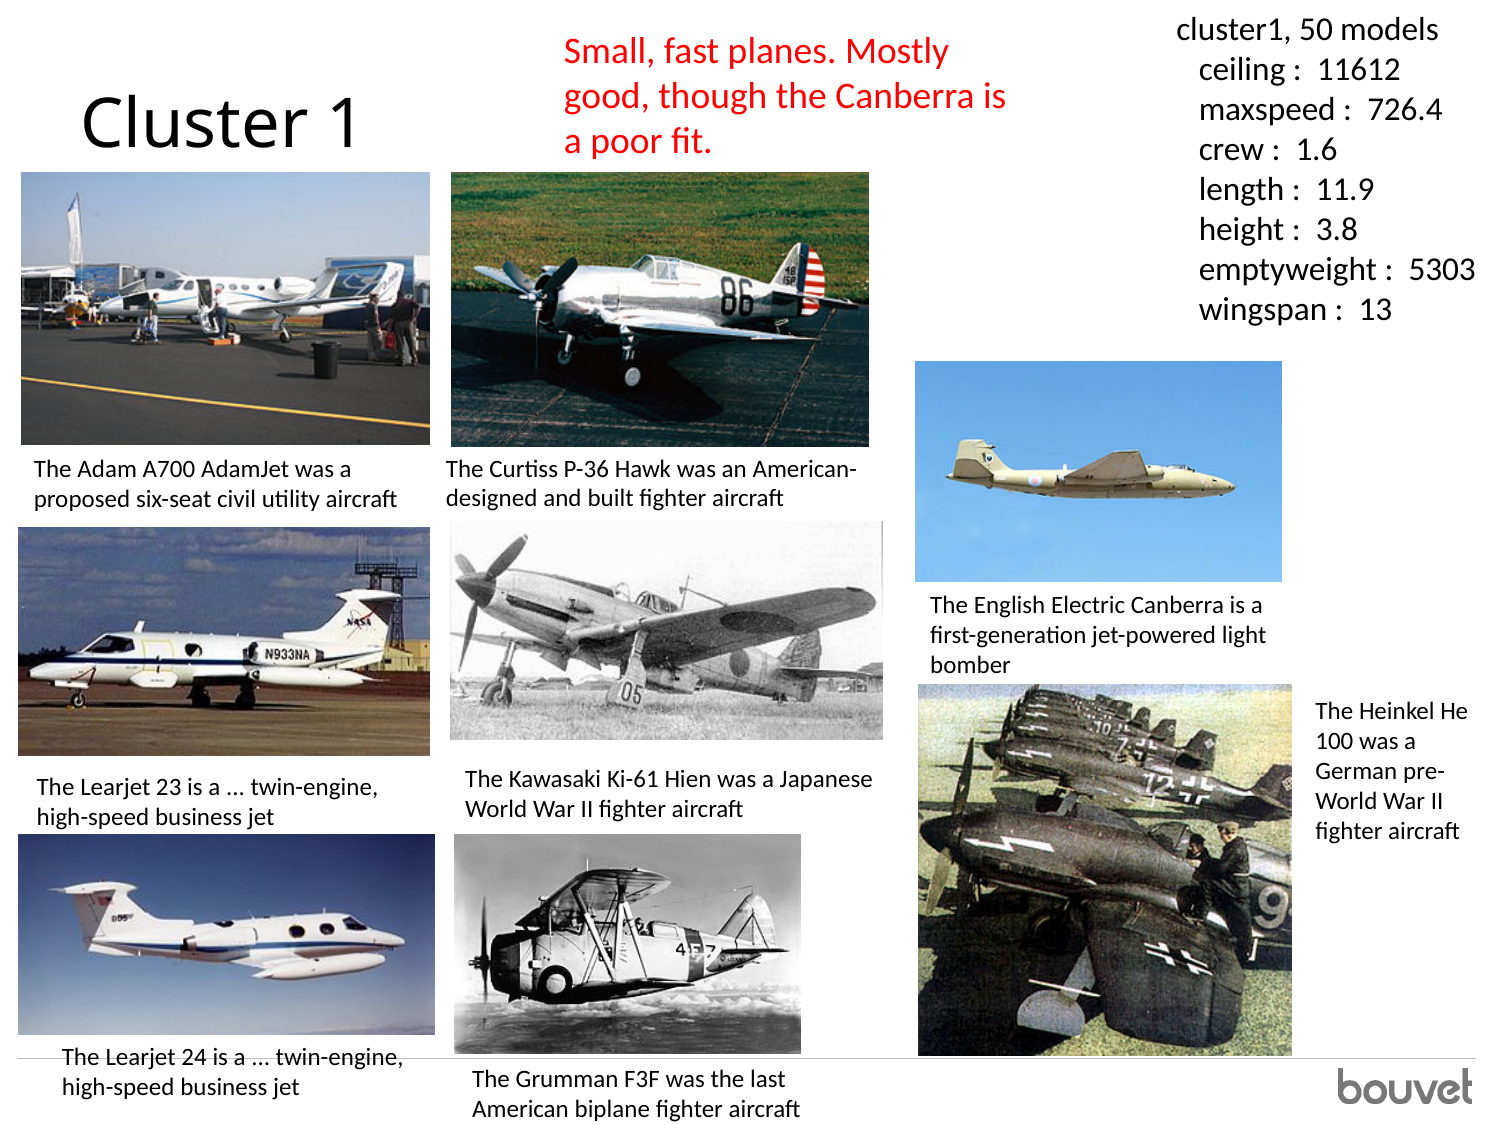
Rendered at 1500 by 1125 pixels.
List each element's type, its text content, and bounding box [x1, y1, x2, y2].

picture [1338, 1068, 1472, 1104]
title Cluster 1 [64, 16, 1161, 234]
text_box The Heinkel He 100 was a German pre-World War II fighter aircraft [1300, 686, 1500, 852]
text_box The English Electric Canberra is a first-generation jet-powered light bomber [915, 580, 1294, 686]
text_box The Learjet 24 is a ... twin-engine, high-speed business jet [47, 1032, 455, 1108]
text_box Small, fast planes. Mostly good, though the Canberra is a poor fit. [549, 19, 1034, 169]
text_box The Grumman F3F was the last American biplane fighter aircraft [457, 1054, 883, 1125]
picture [21, 172, 430, 445]
text_box The Kawasaki Ki-61 Hien was a Japanese World War II fighter aircraft [450, 755, 889, 831]
text_box The Learjet 23 is a ... twin-engine, high-speed business jet [21, 763, 430, 834]
picture [915, 361, 1282, 582]
picture [450, 521, 883, 740]
text_box The Curtiss P-36 Hawk was an American-designed and built fighter aircraft [430, 444, 889, 520]
picture [18, 834, 435, 1035]
text_box The Adam A700 AdamJet was a proposed six-seat civil utility aircraft [18, 445, 430, 520]
text_box cluster1, 50 models ceiling : 11612 maxspeed : 726.4 crew : 1.6 length : 11.9 height : 3.8 emptyweight : 5303 wingspan : 13 [1161, 0, 1500, 335]
picture [451, 172, 869, 447]
picture [18, 526, 430, 756]
picture [454, 834, 801, 1054]
picture [918, 684, 1292, 1056]
